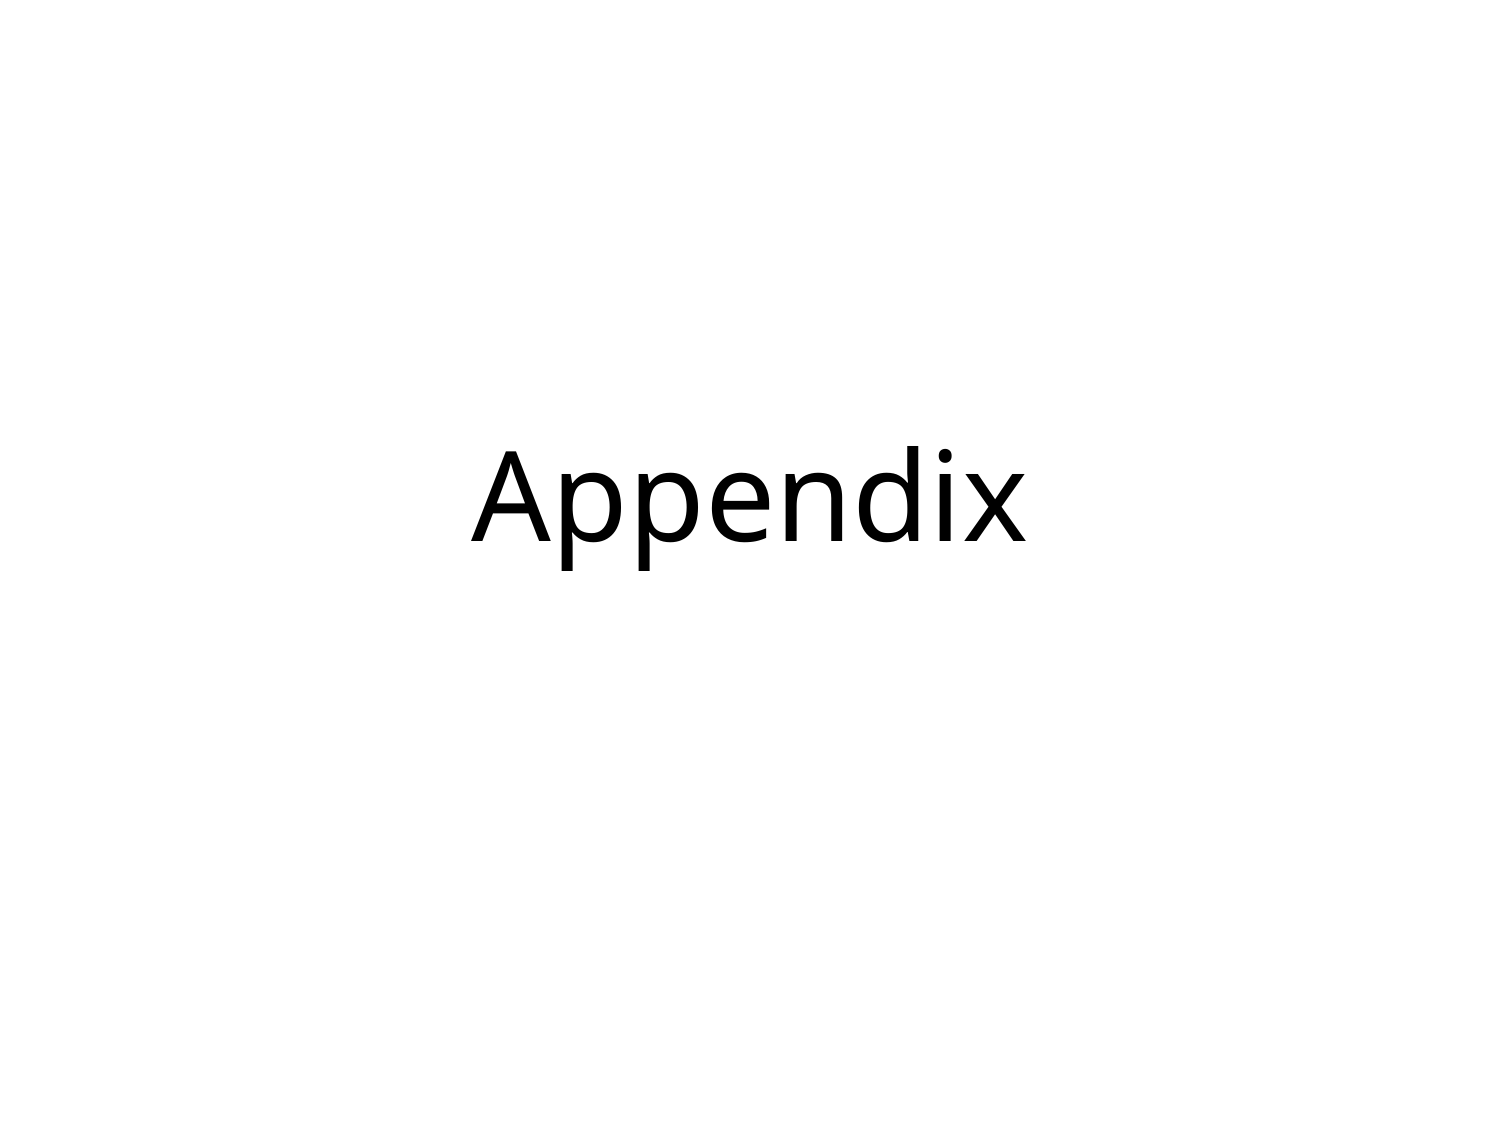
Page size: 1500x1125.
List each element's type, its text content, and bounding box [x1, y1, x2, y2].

title Appendix [112, 184, 1388, 576]
